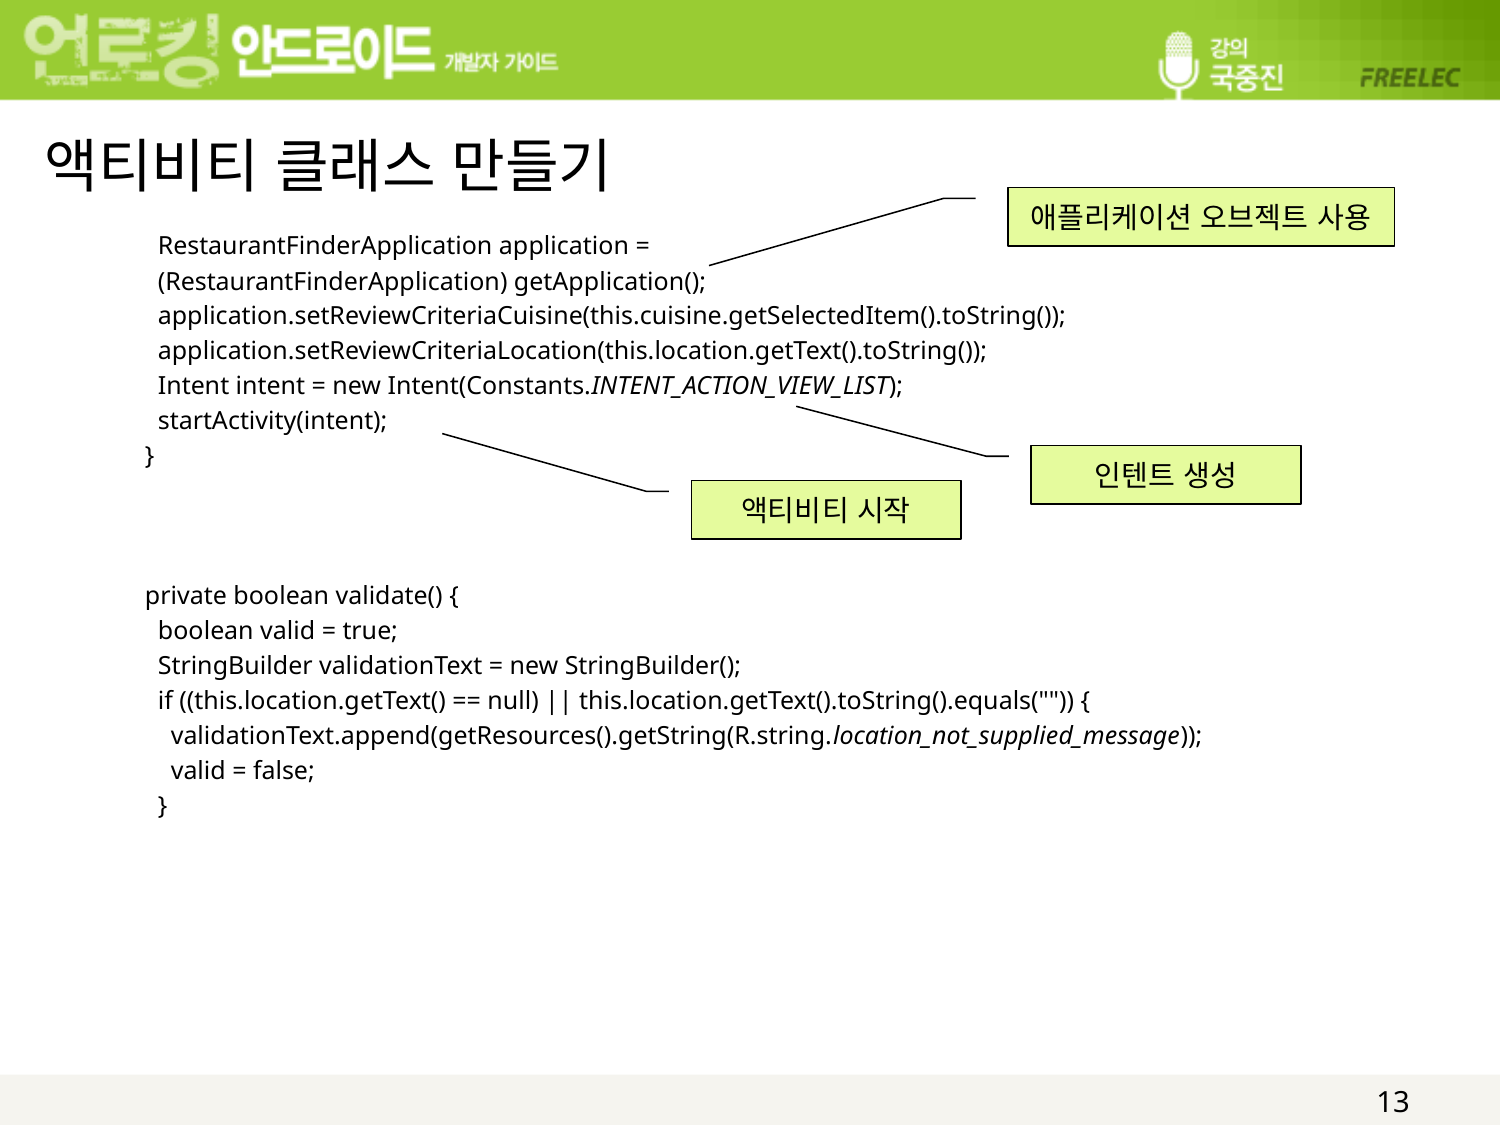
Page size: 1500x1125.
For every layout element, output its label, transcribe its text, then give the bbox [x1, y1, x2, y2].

picture [0, 0, 1500, 1074]
text_box RestaurantFinderApplication application = (RestaurantFinderApplication) getApplication(); application.setReviewCriteriaCuisine(this.cuisine.getSelectedItem().toString()); application.setReviewCriteriaLocation(this.location.getText().toString()); Intent intent = new Intent(Constants.INTENT_ACTION_VIEW_LIST); startActivity(intent); } private boolean validate() { boolean valid = true; StringBuilder validationText = new StringBuilder(); if ((this.location.getText() == null) || this.location.getText().toString().equals("")) { validationText.append(getResources().getString(R.string.location_not_supplied_message)); valid = false; } [117, 222, 1372, 827]
title 액티비티 클래스 만들기 [29, 128, 1460, 200]
slide_number 13 [1074, 1075, 1426, 1121]
text_box 애플리케이션 오브젝트 사용 [1007, 187, 1395, 247]
text_box 인텐트 생성 [1031, 445, 1301, 504]
text_box 액티비티 시작 [691, 480, 961, 539]
